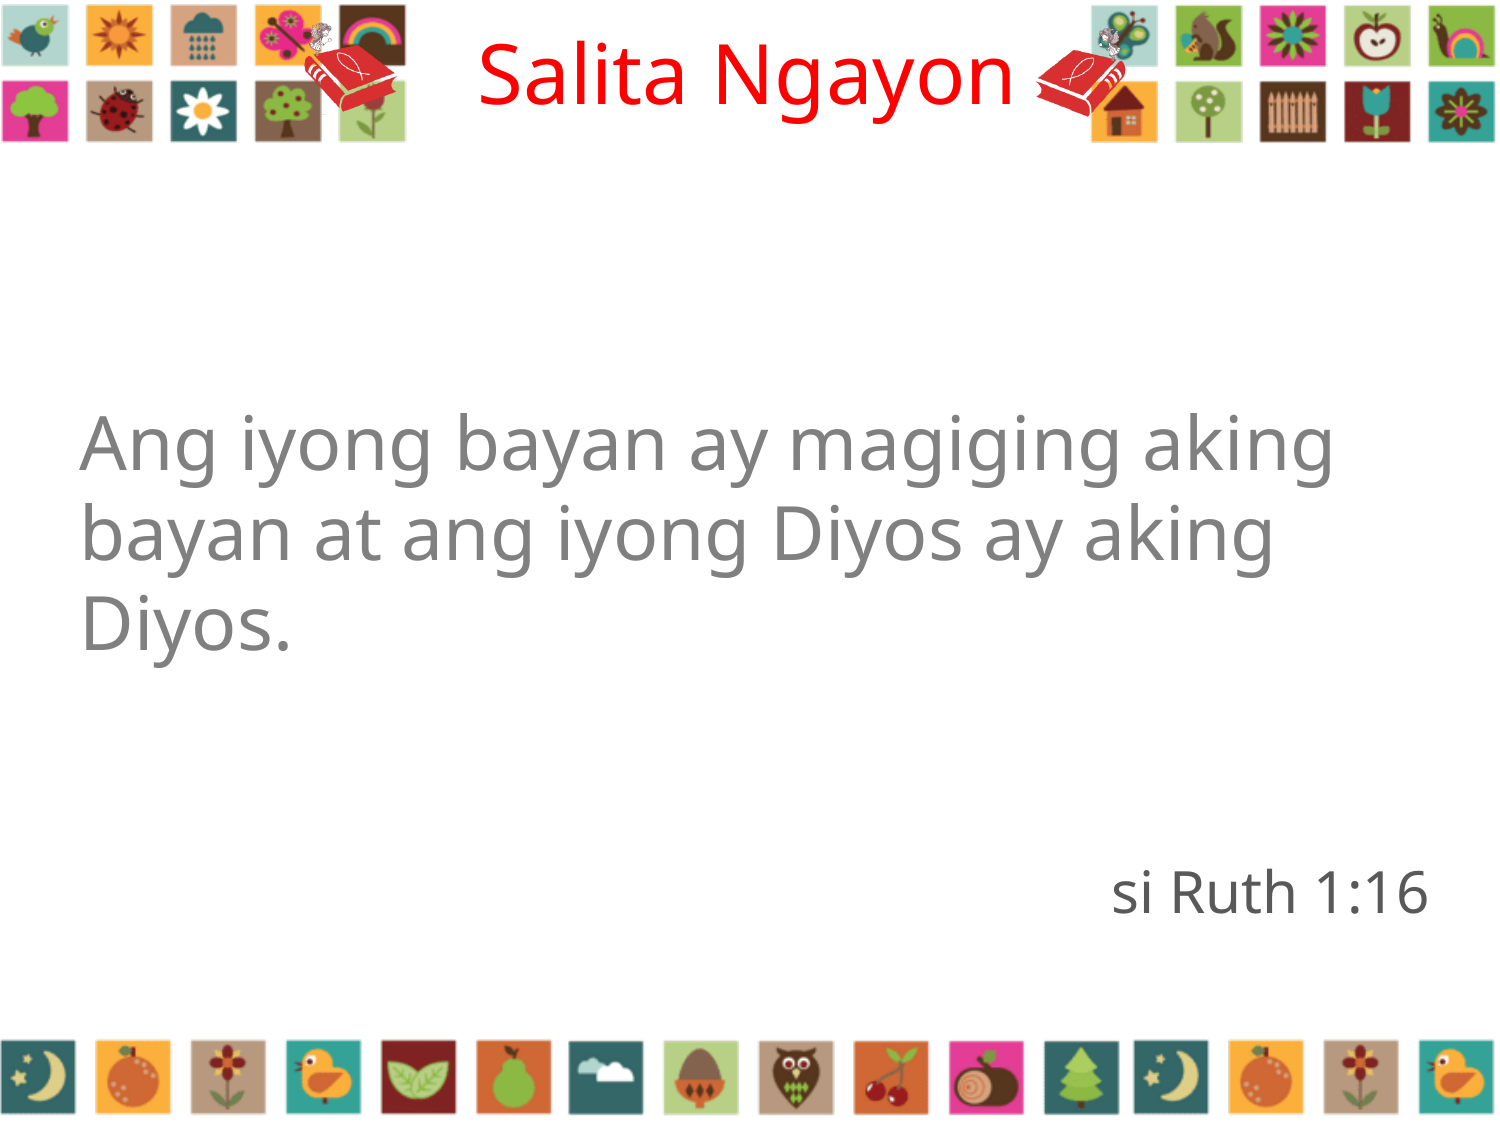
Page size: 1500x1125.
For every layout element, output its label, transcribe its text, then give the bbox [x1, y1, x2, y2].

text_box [0, 1028, 1500, 1118]
picture [1003, 3, 1500, 150]
text_box Salita Ngayon [425, 13, 1077, 129]
text_box si Ruth 1:16 [812, 848, 1444, 933]
picture [0, 3, 430, 150]
text_box Ang iyong bayan ay magiging aking bayan at ang iyong Diyos ay aking Diyos. [64, 387, 1412, 673]
